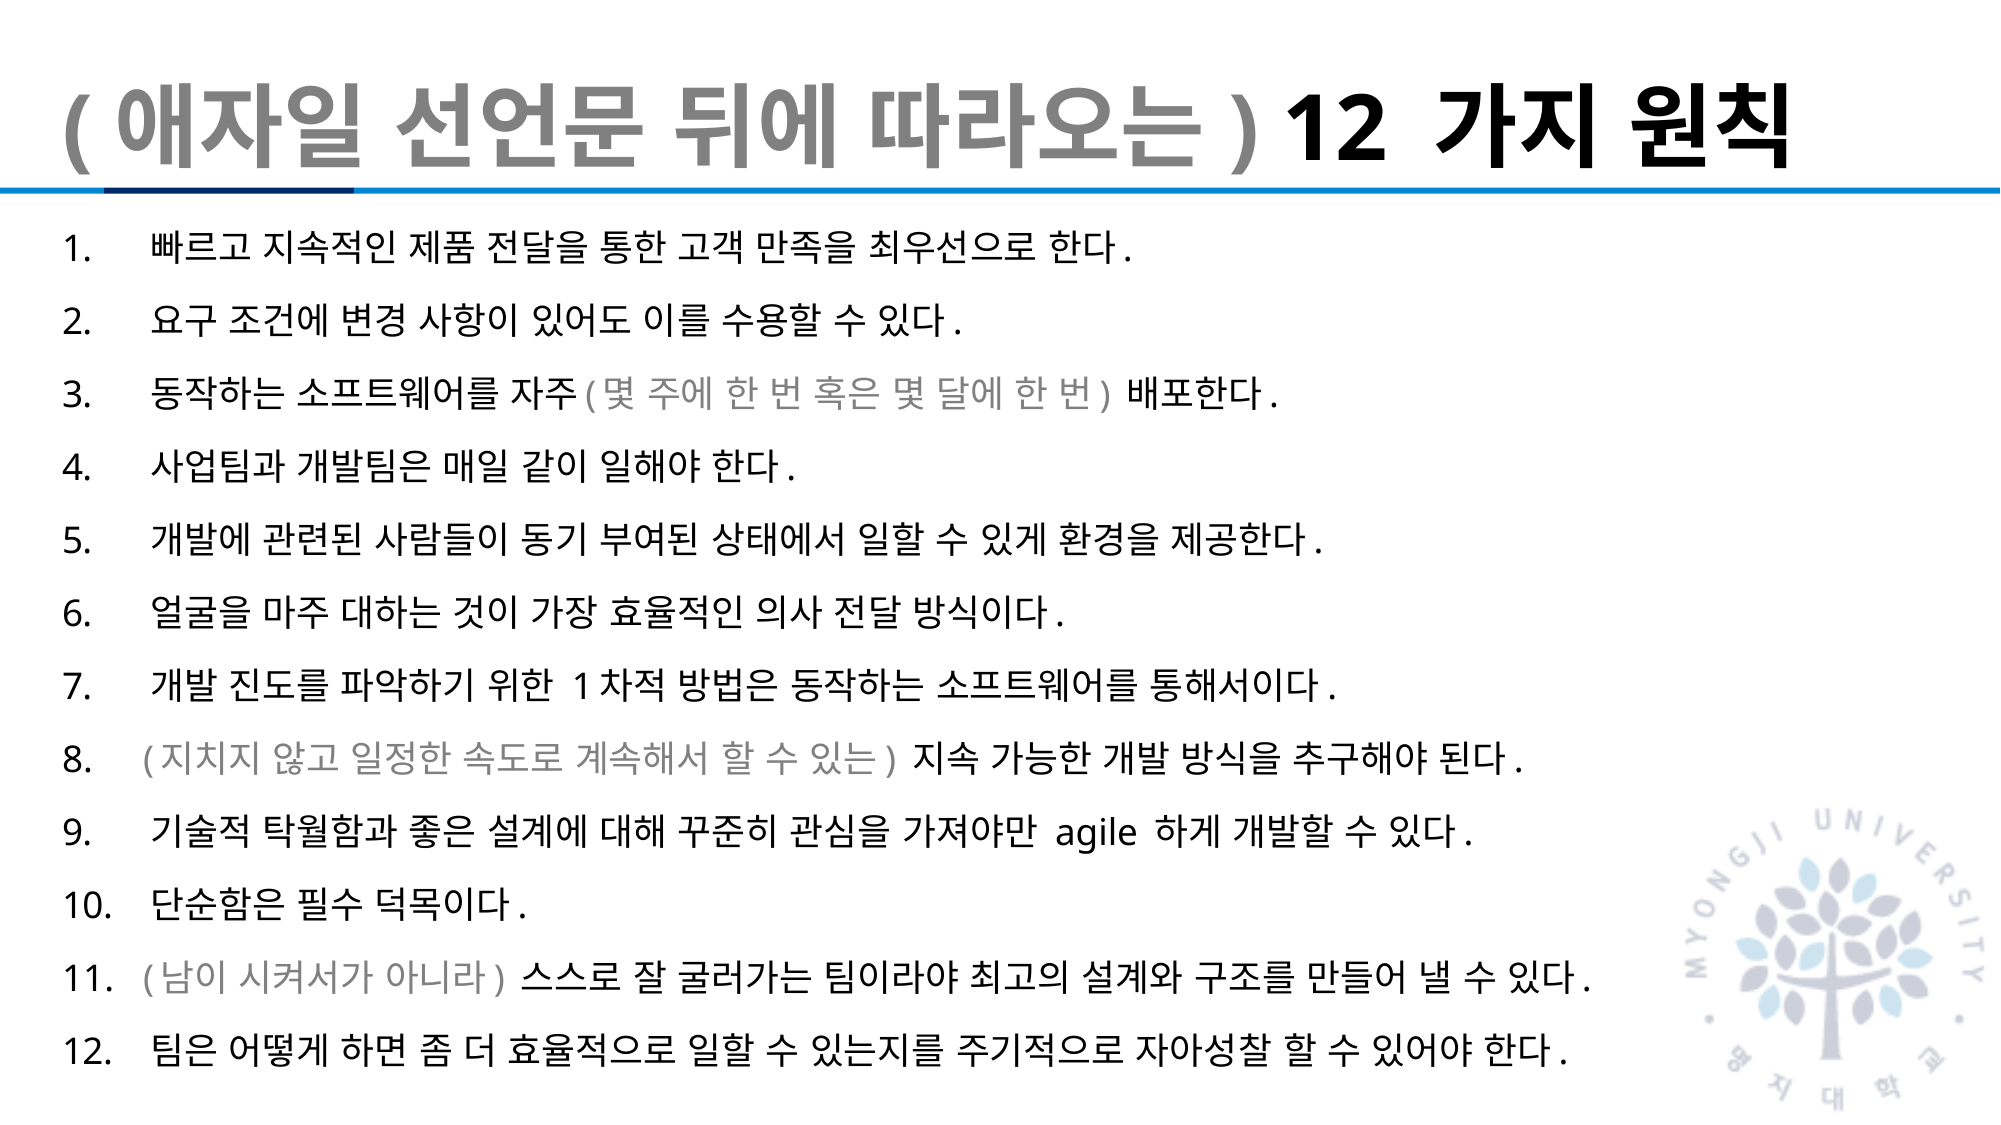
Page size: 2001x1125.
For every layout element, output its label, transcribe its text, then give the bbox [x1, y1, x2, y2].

title (애자일 선언문 뒤에 따라오는) 12 가지 원칙 [47, 59, 1945, 188]
list 빠르고 지속적인 제품 전달을 통한 고객 만족을 최우선으로 한다. 요구 조건에 변경 사항이 있어도 이를 수용할 수 있다. 동작하는 소프트웨어를 자주(몇 주에 한 번 혹은 몇 달에 한 번) 배포한다. 사업팀과 개발팀은 매일 같이 일해야 한다. 개발에 관련된 사람들이 동기 부여된 상태에서 일할 수 있게 환경을 제공한다. 얼굴을 마주 대하는 것이 가장 효율적인 의사 전달 방식이다. 개발 진도를 파악하기 위한 1차적 방법은 동작하는 소프트웨어를 통해서이다. (지치지 않고 일정한 속도로 계속해서 할 수 있는) 지속 가능한 개발 방식을 추구해야 된다. 기술적 탁월함과 좋은 설계에 대해 꾸준히 관심을 가져야만 agile 하게 개발할 수 있다. 단순함은 필수 덕목이다. (남이 시켜서가 아니라) 스스로 잘 굴러가는 팀이라야 최고의 설계와 구조를 만들어 낼 수 있다. 팀은 어떻게 하면 좀 더 효율적으로 일할 수 있는지를 주기적으로 자아성찰 할 수 있어야 한다. [47, 203, 1945, 1088]
